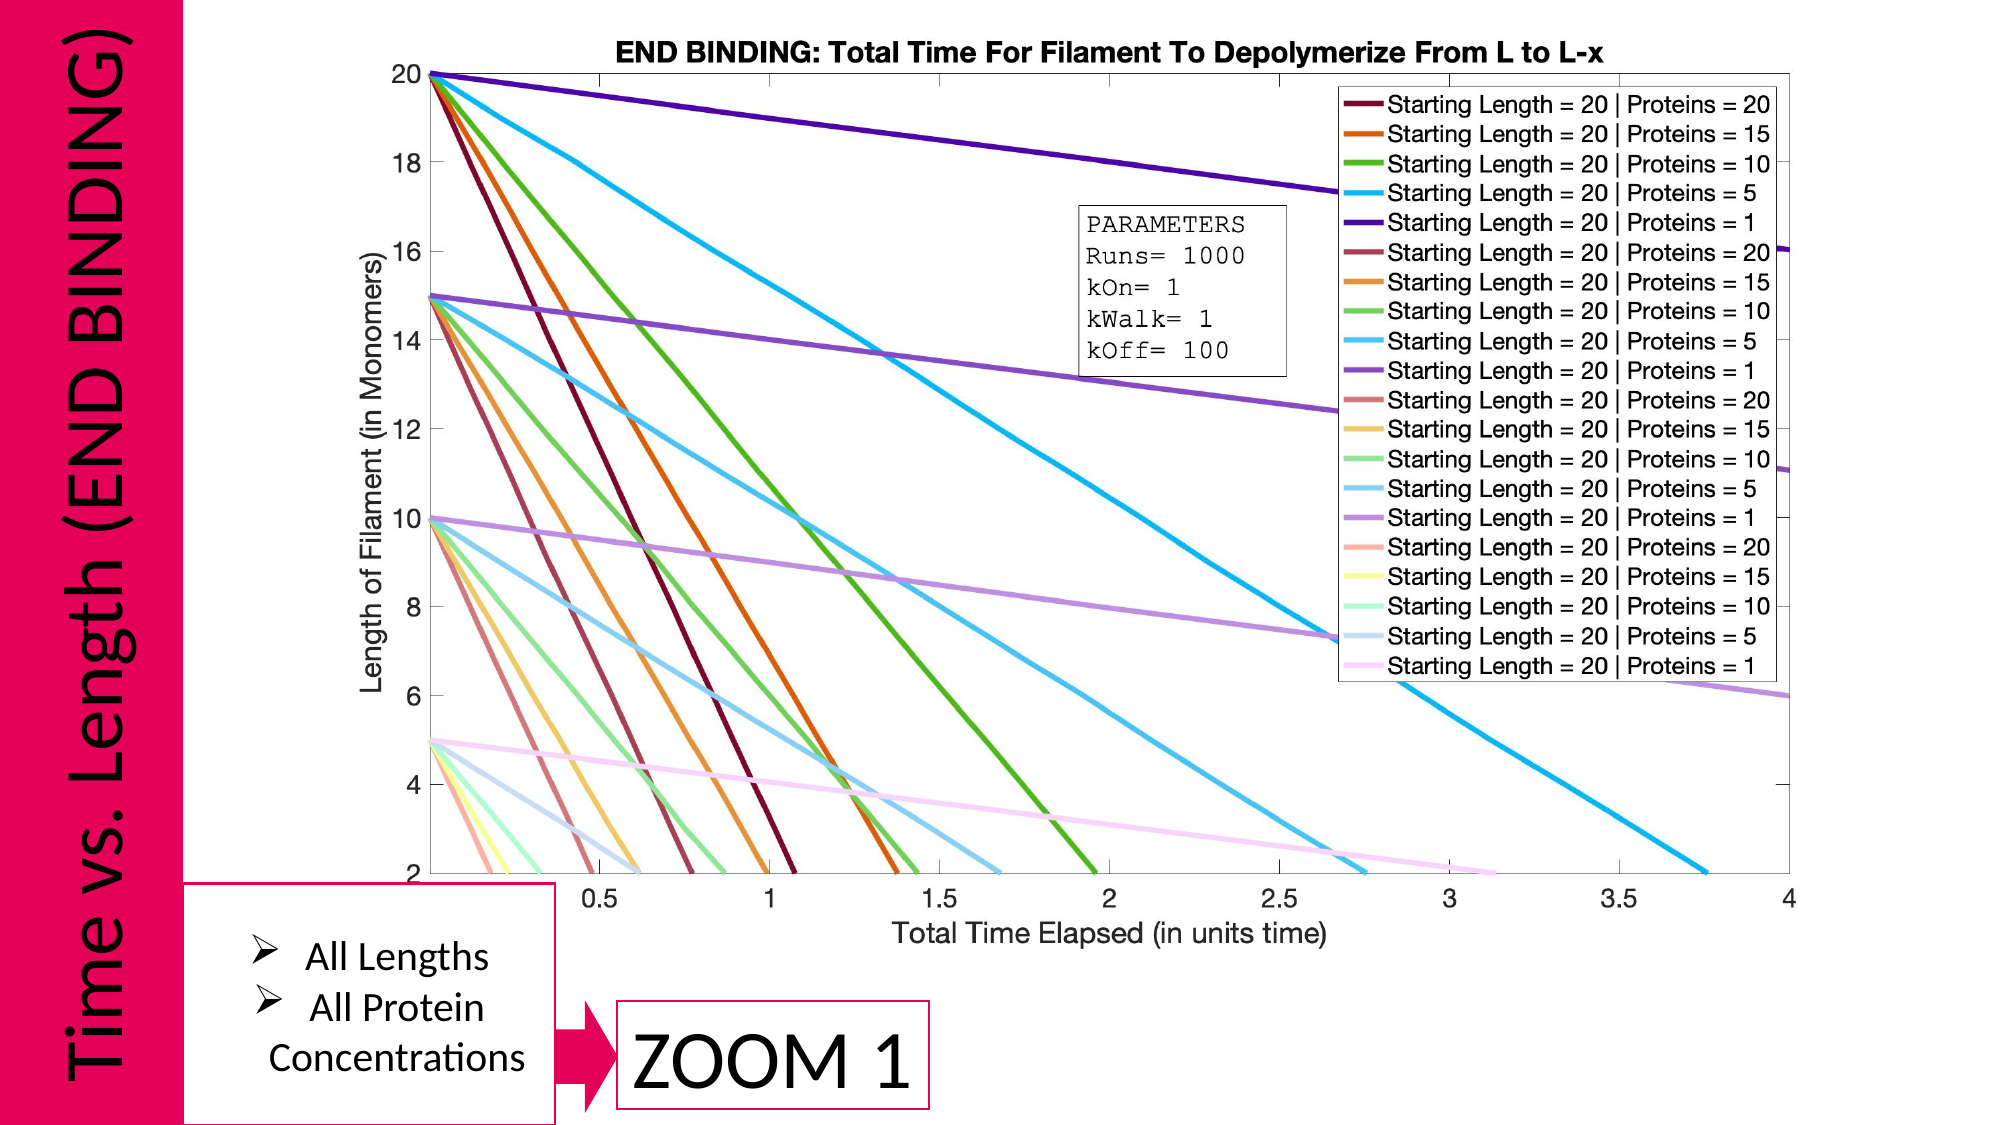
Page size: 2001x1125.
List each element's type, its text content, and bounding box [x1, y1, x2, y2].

picture [201, 0, 1956, 981]
text_box All Lengths All Protein Concentrations [184, 882, 556, 1125]
text_box [554, 1000, 618, 1113]
text_box ZOOM 1 [616, 1000, 930, 1110]
text_box Time vs. Length (END BINDING) [0, 0, 184, 1125]
